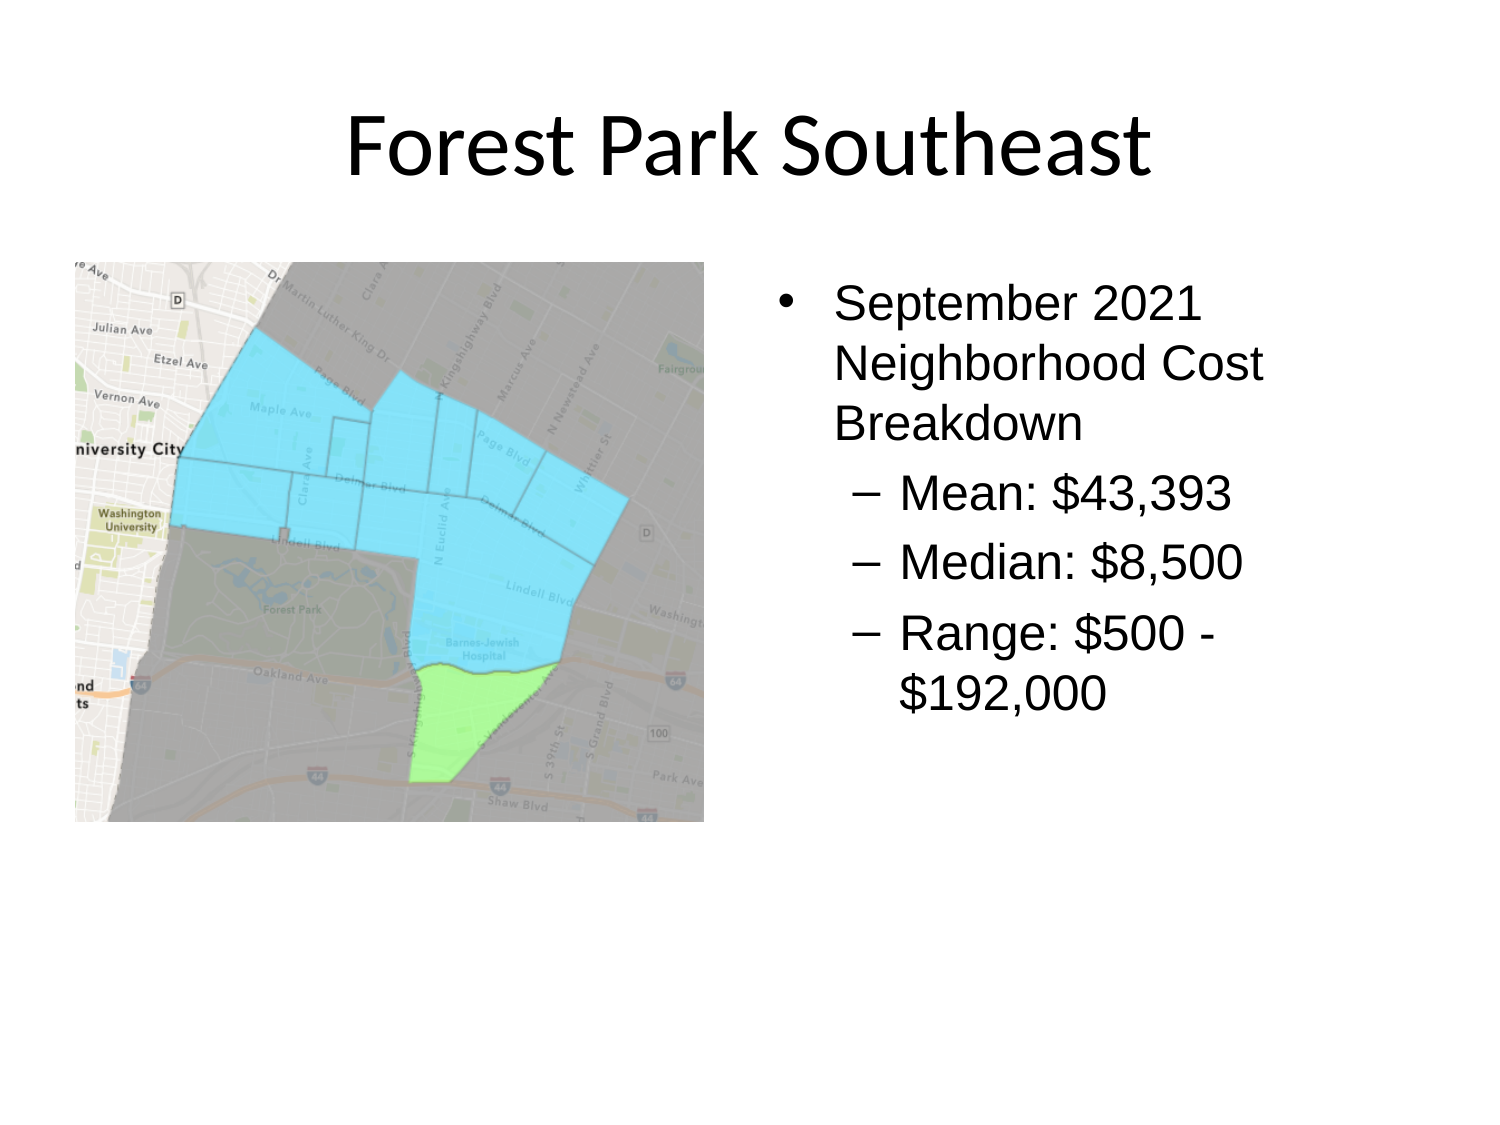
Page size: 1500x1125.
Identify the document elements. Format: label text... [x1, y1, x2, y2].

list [74, 262, 704, 823]
list September 2021 Neighborhood Cost Breakdown Mean: $43,393 Median: $8,500 Range: $500 - $192,000 [762, 262, 1425, 1005]
title Forest Park Southeast [75, 45, 1425, 233]
